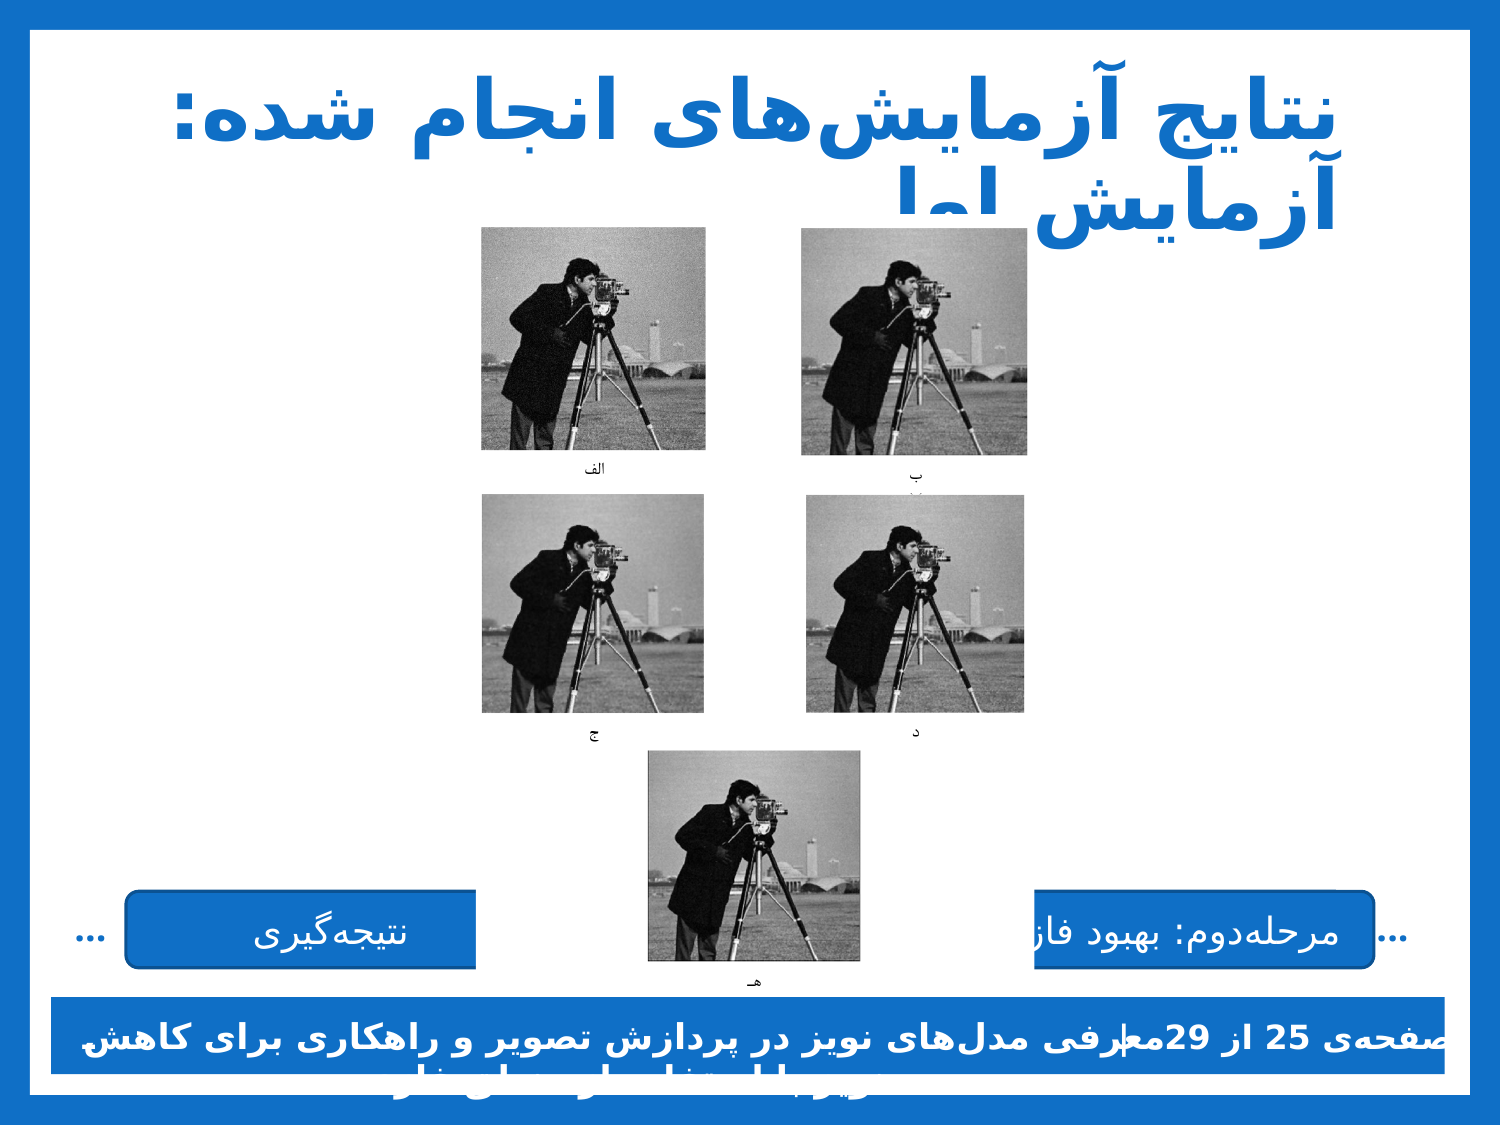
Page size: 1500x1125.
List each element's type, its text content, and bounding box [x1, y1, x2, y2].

text_box صفحه‌ی 25 از 29 | [1102, 1009, 1469, 1064]
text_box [1039, 890, 1375, 969]
text_box ... [1379, 897, 1434, 957]
text_box ... [59, 897, 120, 957]
text_box معرفی مدل‌های نويز در پردازش تصوير و راهکاری برای کاهش نويز با استفاده از منطق فازی [55, 1006, 1193, 1107]
picture [475, 214, 1035, 988]
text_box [125, 890, 469, 969]
title نتایج آزمایش‌های انجام شده: آزمایش اول [140, 99, 1356, 215]
text_box [50, 996, 1446, 1076]
